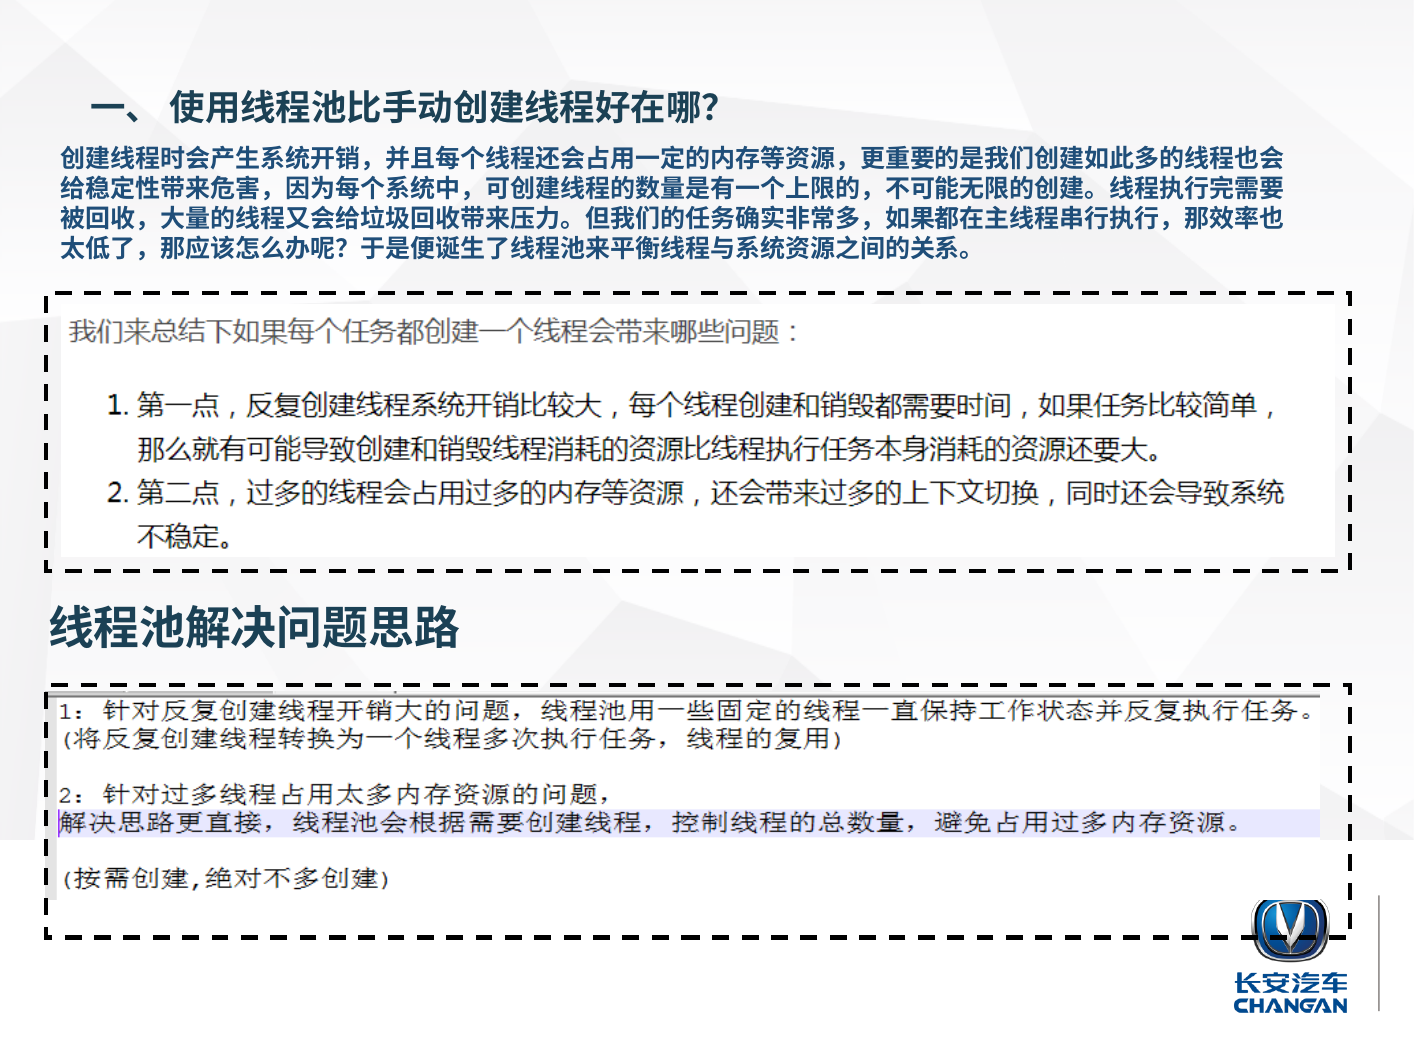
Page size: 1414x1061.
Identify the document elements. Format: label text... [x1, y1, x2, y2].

text_box [45, 292, 1351, 572]
text_box 创建线程时会产生系统开销，并且每个线程还会占用一定的内存等资源，更重要的是我们创建如此多的线程也会给稳定性带来危害，因为每个系统中，可创建线程的数量是有一个上限的，不可能无限的创建。线程执行完需要被回收，大量的线程又会给垃圾回收带来压力。但我们的任务确实非常多，如果都在主线程串行执行，那效率也太低了，那应该怎么办呢？于是便诞生了线程池来平衡线程与系统资源之间的关系。 [45, 135, 1320, 271]
picture [0, 0, 1414, 1061]
text_box 线程池解决问题思路 [33, 591, 475, 662]
title 一、 使用线程池比手动创建线程好在哪？ [75, 47, 971, 135]
text_box [45, 684, 1351, 939]
